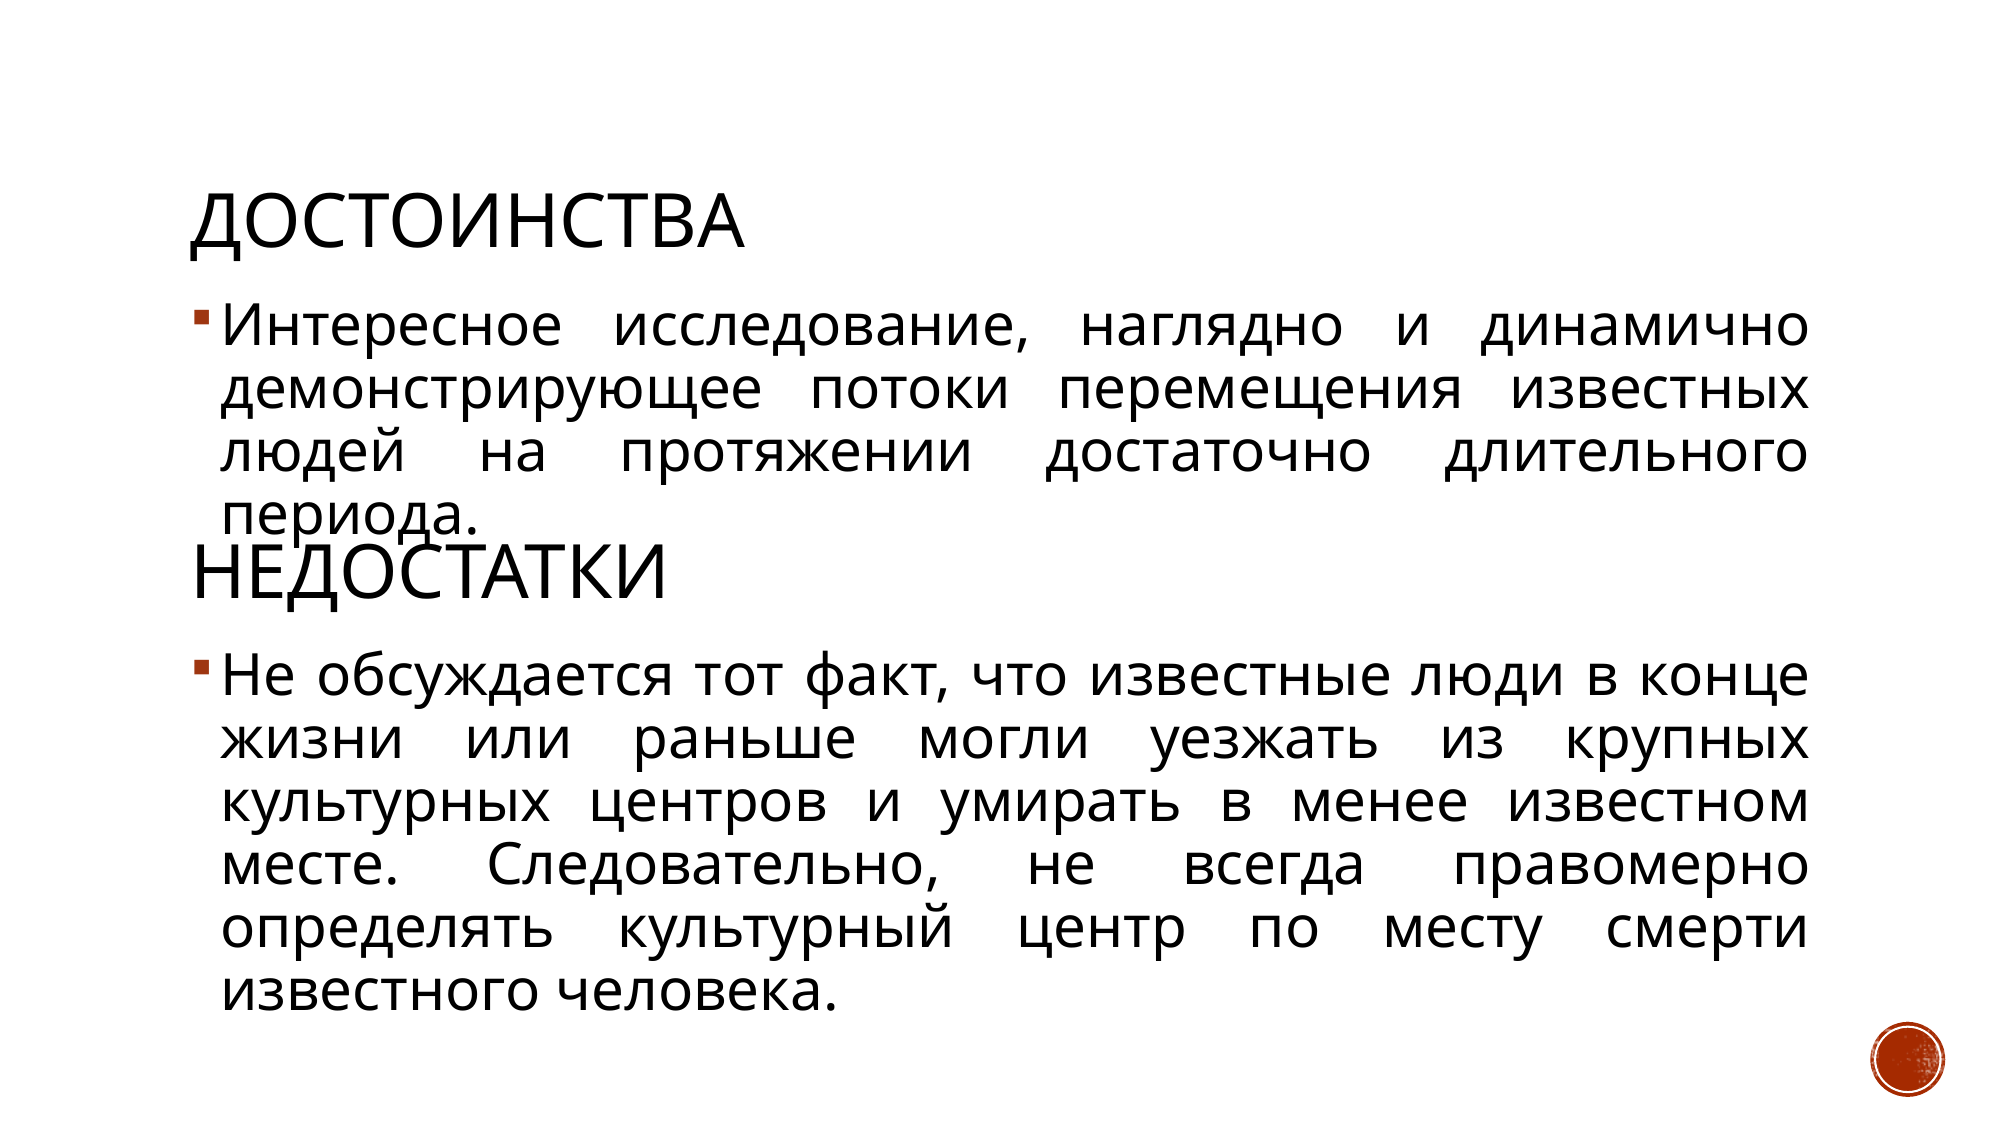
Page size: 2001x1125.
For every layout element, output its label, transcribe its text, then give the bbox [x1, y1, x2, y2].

text_box Не обсуждается тот факт, что известные люди в конце жизни или раньше могли уезжать из крупных культурных центров и умирать в менее известном месте. Следовательно, не всегда правомерно определять культурный центр по месту смерти известного человека. [175, 638, 1826, 907]
title достоинства [175, 159, 1826, 287]
list Интересное исследование, наглядно и динамично демонстрирующее потоки перемещения известных людей на протяжении достаточно длительного периода. [175, 287, 1826, 509]
text_box недостатки [175, 509, 1826, 638]
